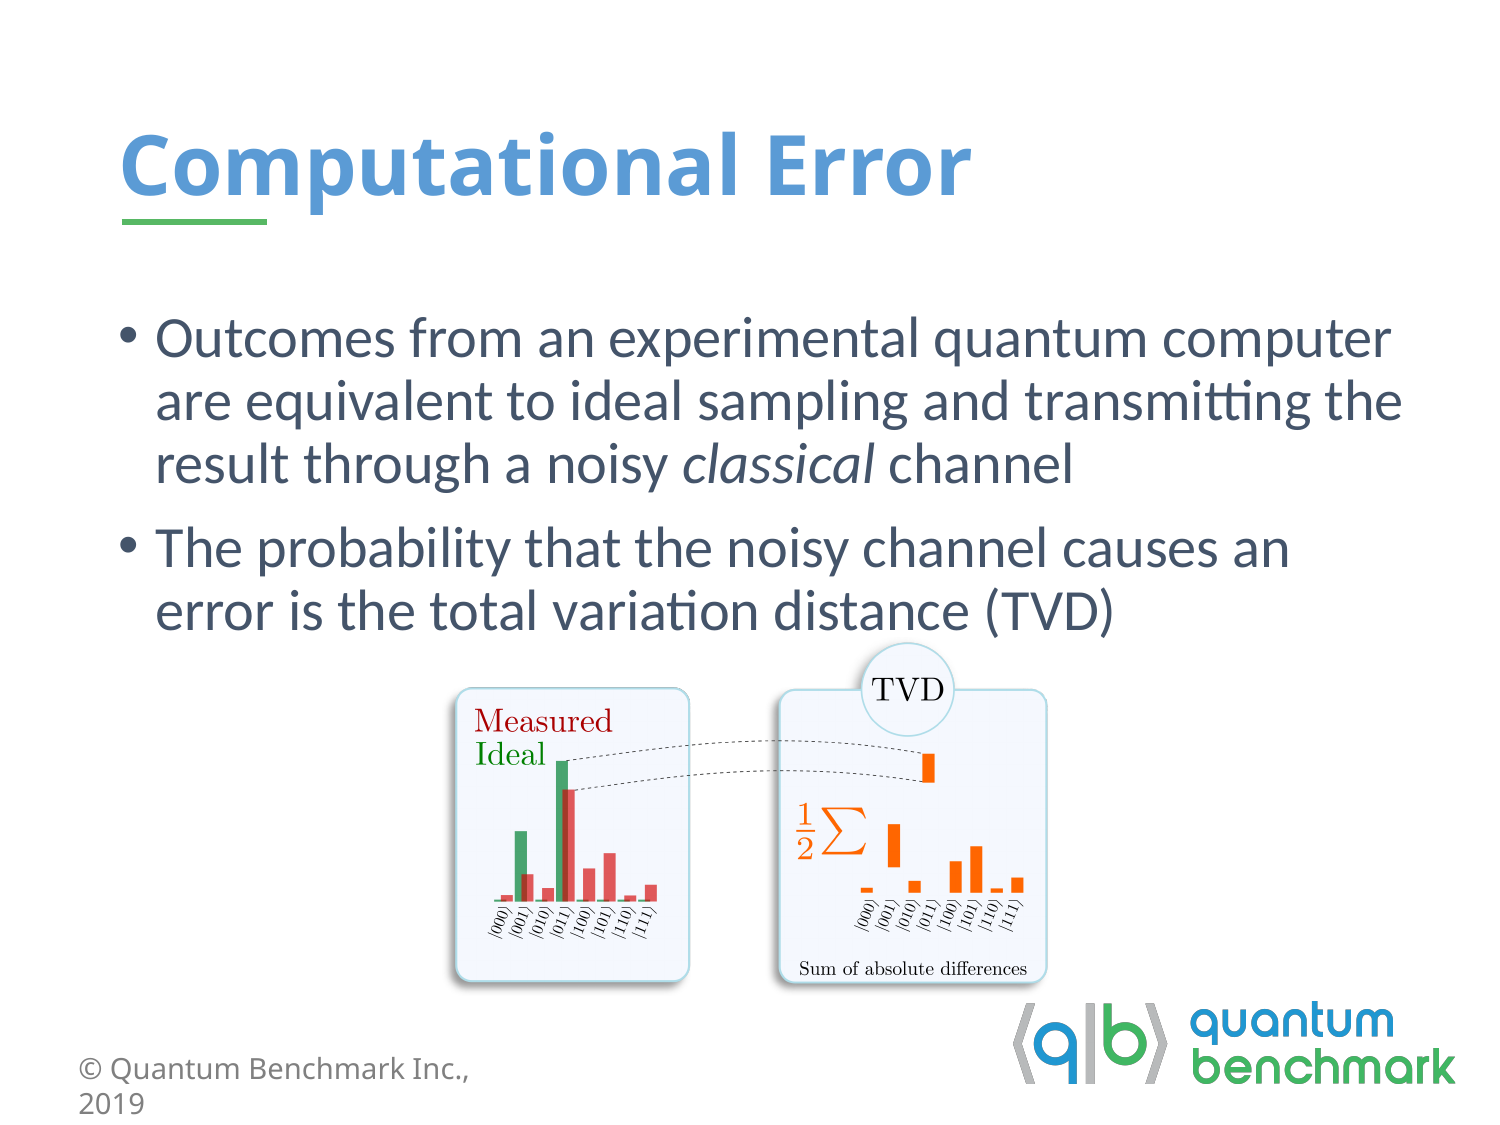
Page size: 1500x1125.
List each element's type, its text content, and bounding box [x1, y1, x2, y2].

picture [1013, 1001, 1456, 1084]
title Computational Error [103, 59, 1397, 278]
list Outcomes from an experimental quantum computer are equivalent to ideal sampling and transmitting the result through a noisy classical channel The probability that the noisy channel causes an error is the total variation distance (TVD) [103, 299, 1422, 1014]
picture [442, 634, 1058, 1004]
